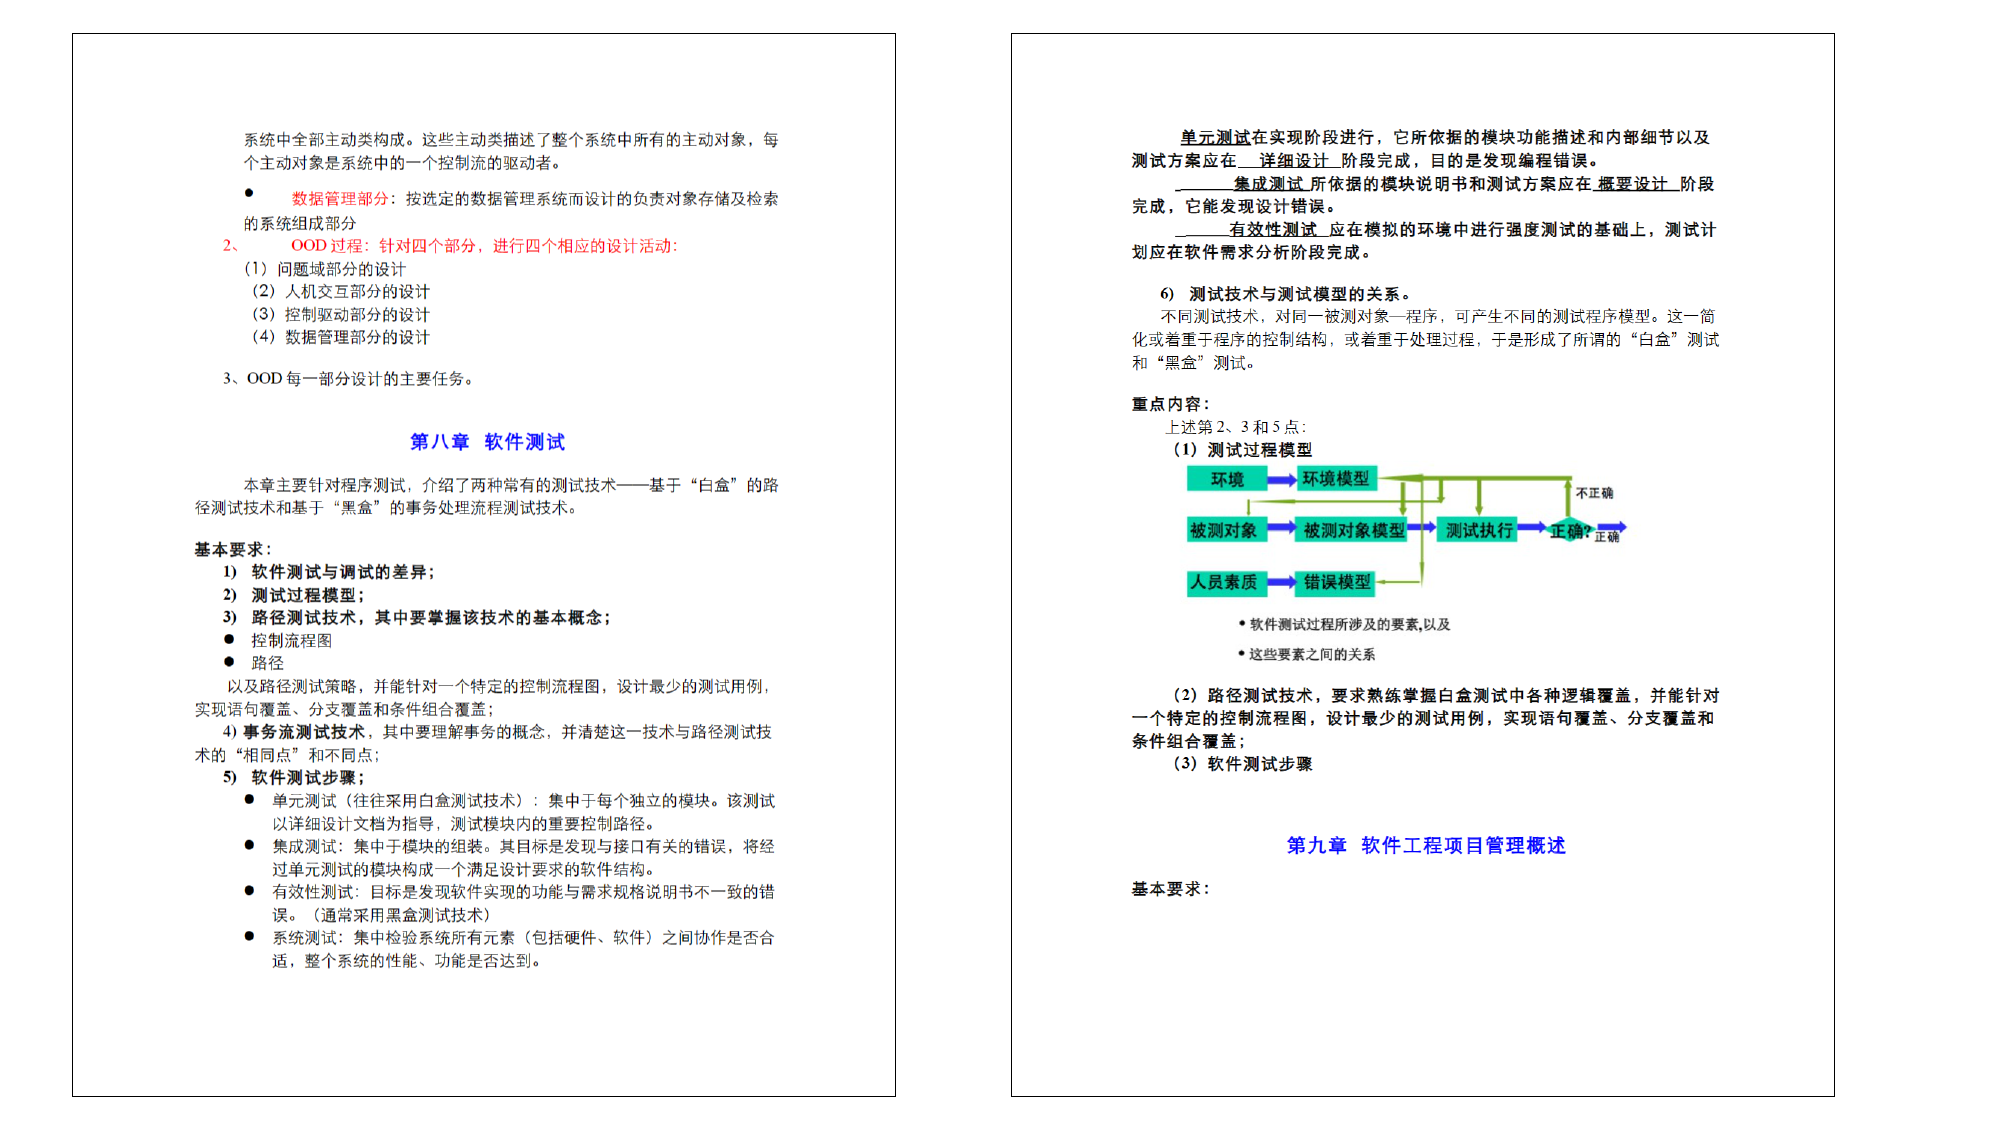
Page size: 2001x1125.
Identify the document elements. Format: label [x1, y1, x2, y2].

picture [1011, 33, 1835, 1097]
picture [72, 33, 896, 1097]
